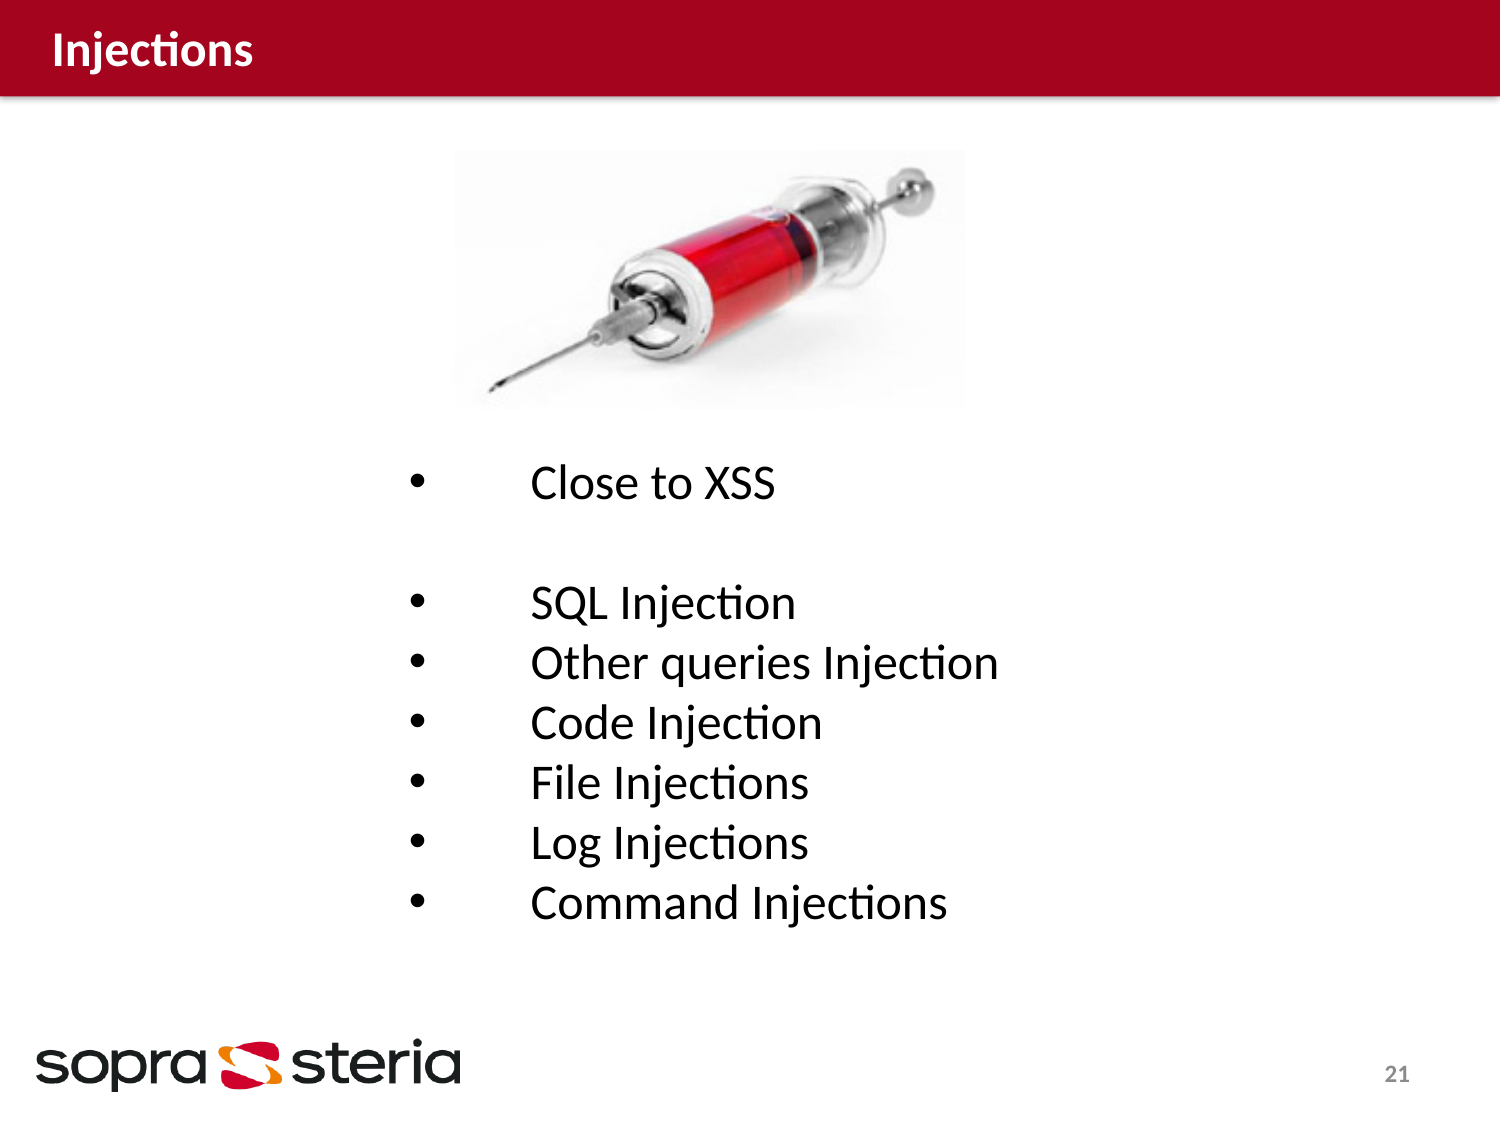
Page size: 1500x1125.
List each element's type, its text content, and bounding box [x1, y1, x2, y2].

picture [35, 1037, 460, 1093]
picture [444, 149, 966, 410]
text_box Injections [36, 9, 269, 85]
text_box [0, 0, 1500, 97]
slide_number 21 [1074, 1042, 1425, 1103]
text_box Close to XSS SQL Injection Other queries Injection Code Injection File Injections Log Injections Command Injections [393, 341, 1075, 1039]
